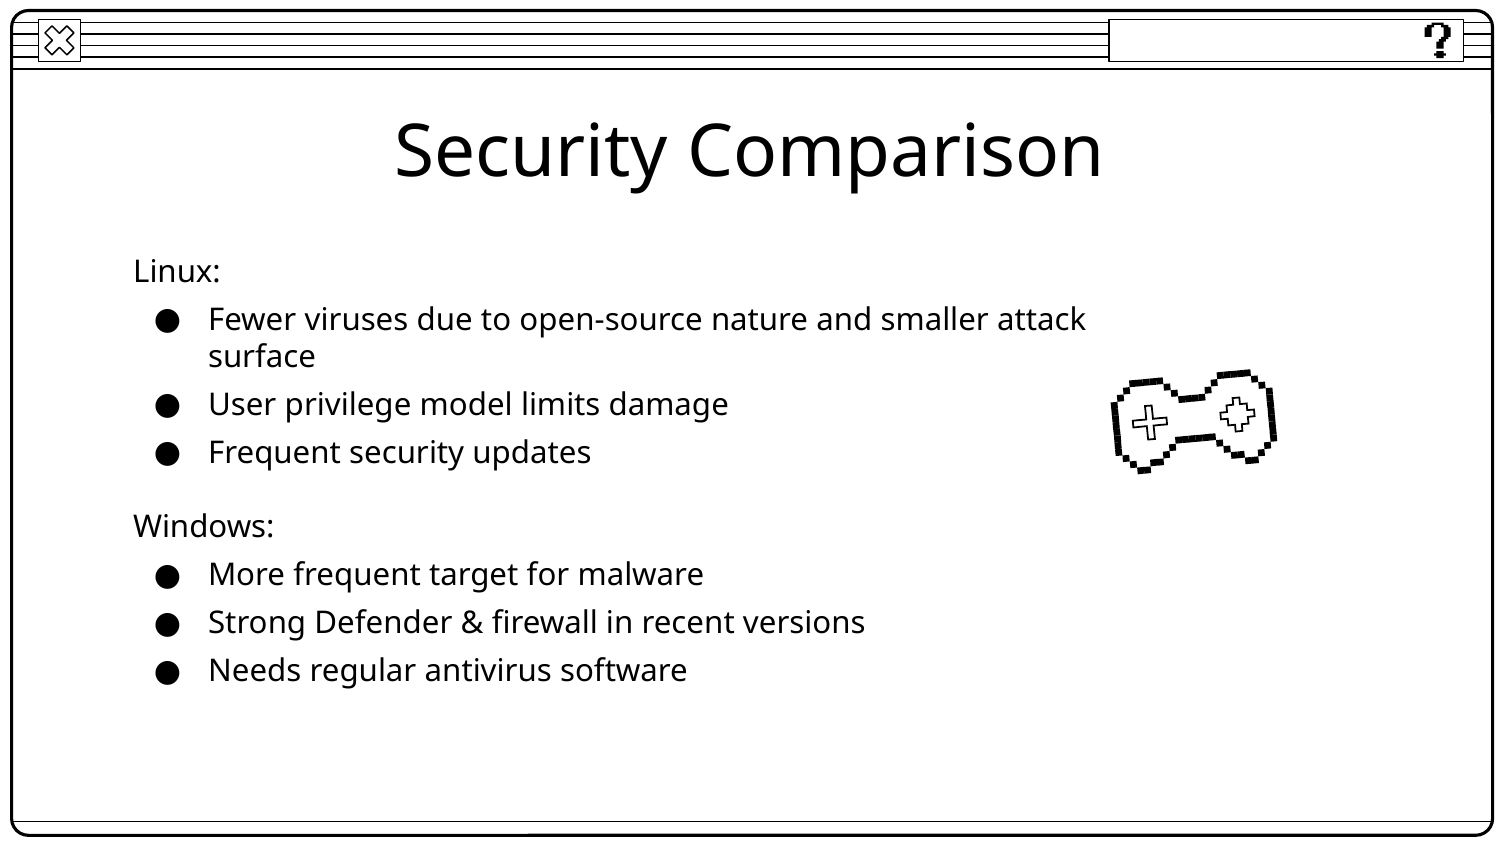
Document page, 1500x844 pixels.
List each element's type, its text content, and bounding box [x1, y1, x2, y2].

list Linux: Fewer viruses due to open-source nature and smaller attack surface User privilege model limits damage Frequent security updates Windows: More frequent target for malware Strong Defender & firewall in recent versions Needs regular antivirus software [118, 189, 1189, 750]
title Security Comparison [118, 72, 1382, 222]
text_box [1110, 369, 1278, 475]
